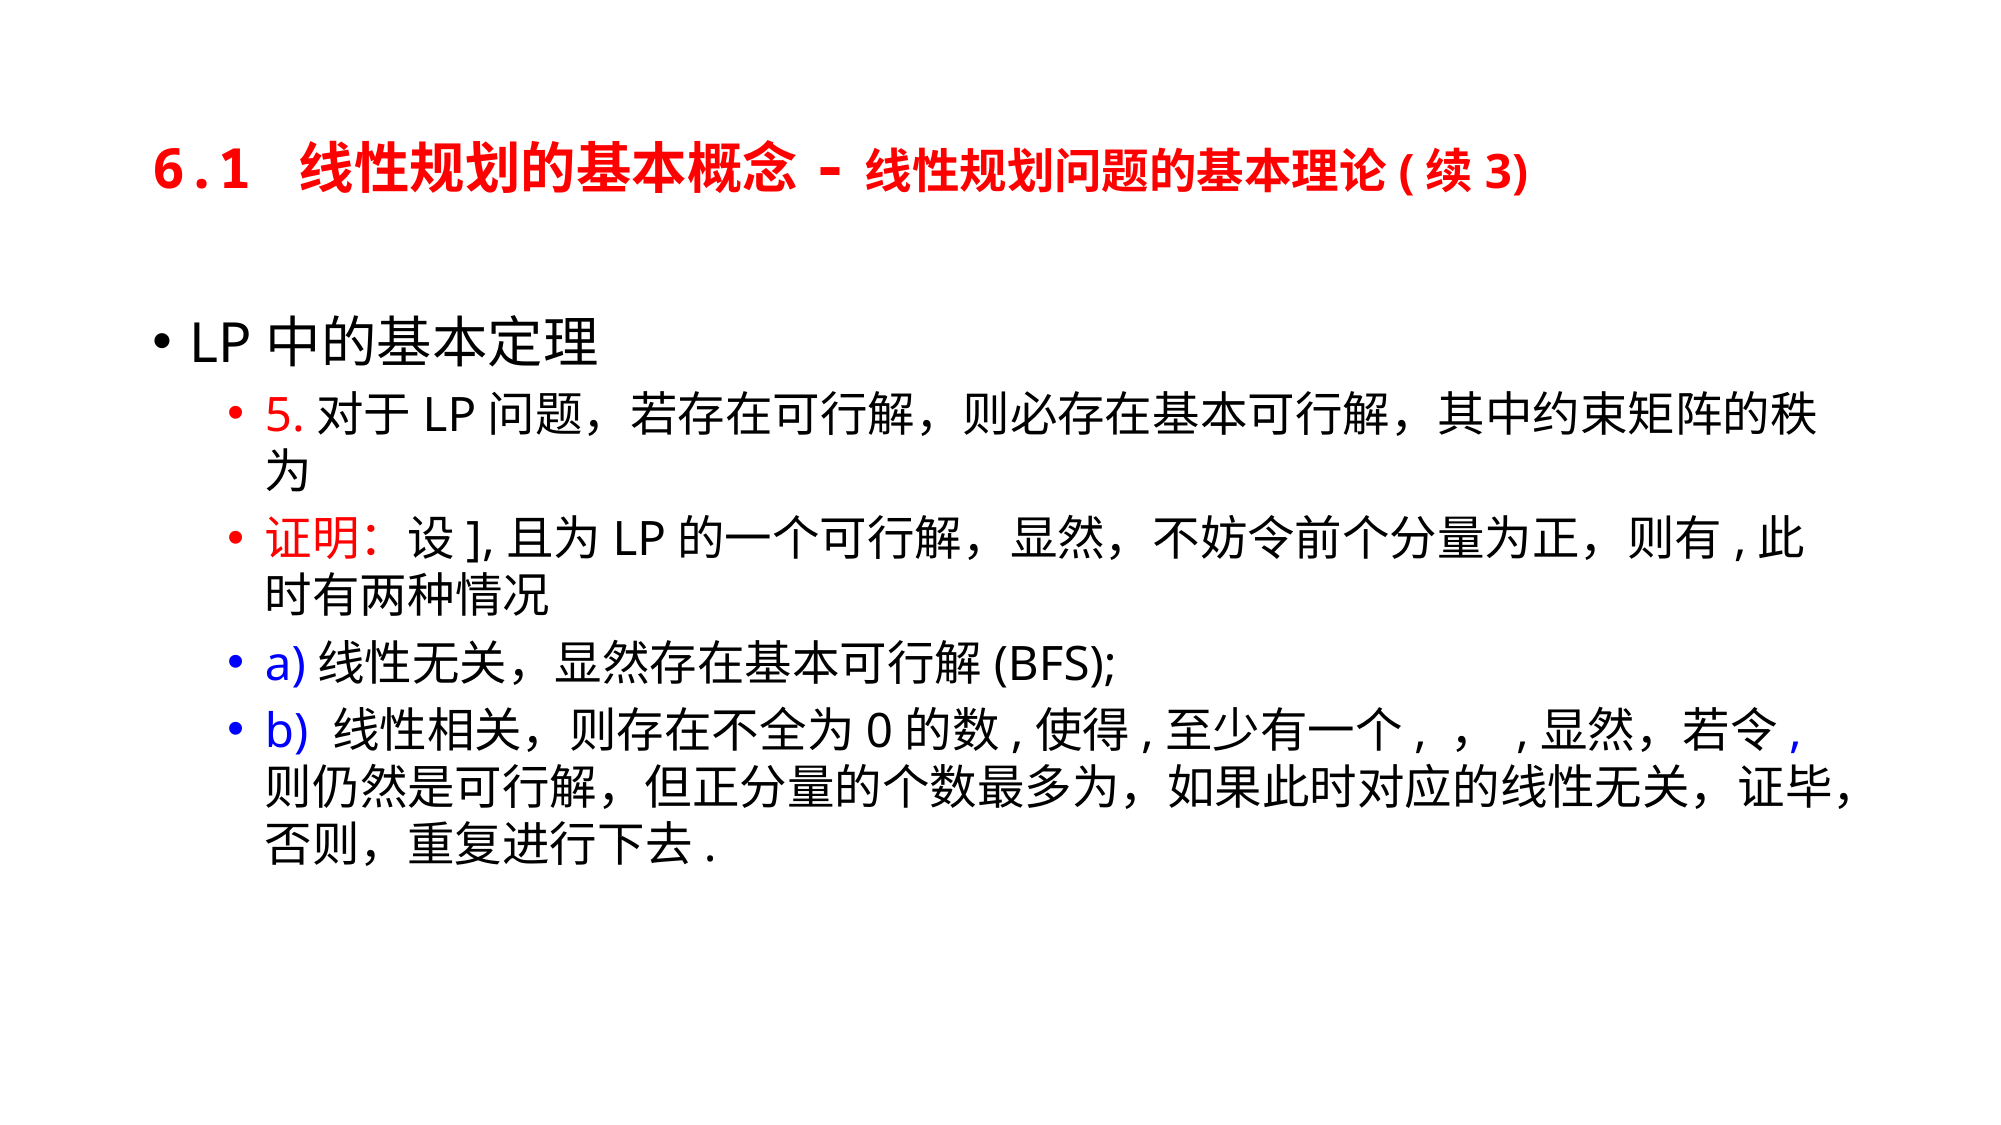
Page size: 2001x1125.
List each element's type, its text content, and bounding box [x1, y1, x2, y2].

title 6.1 线性规划的基本概念-线性规划问题的基本理论(续3) [137, 59, 1863, 278]
